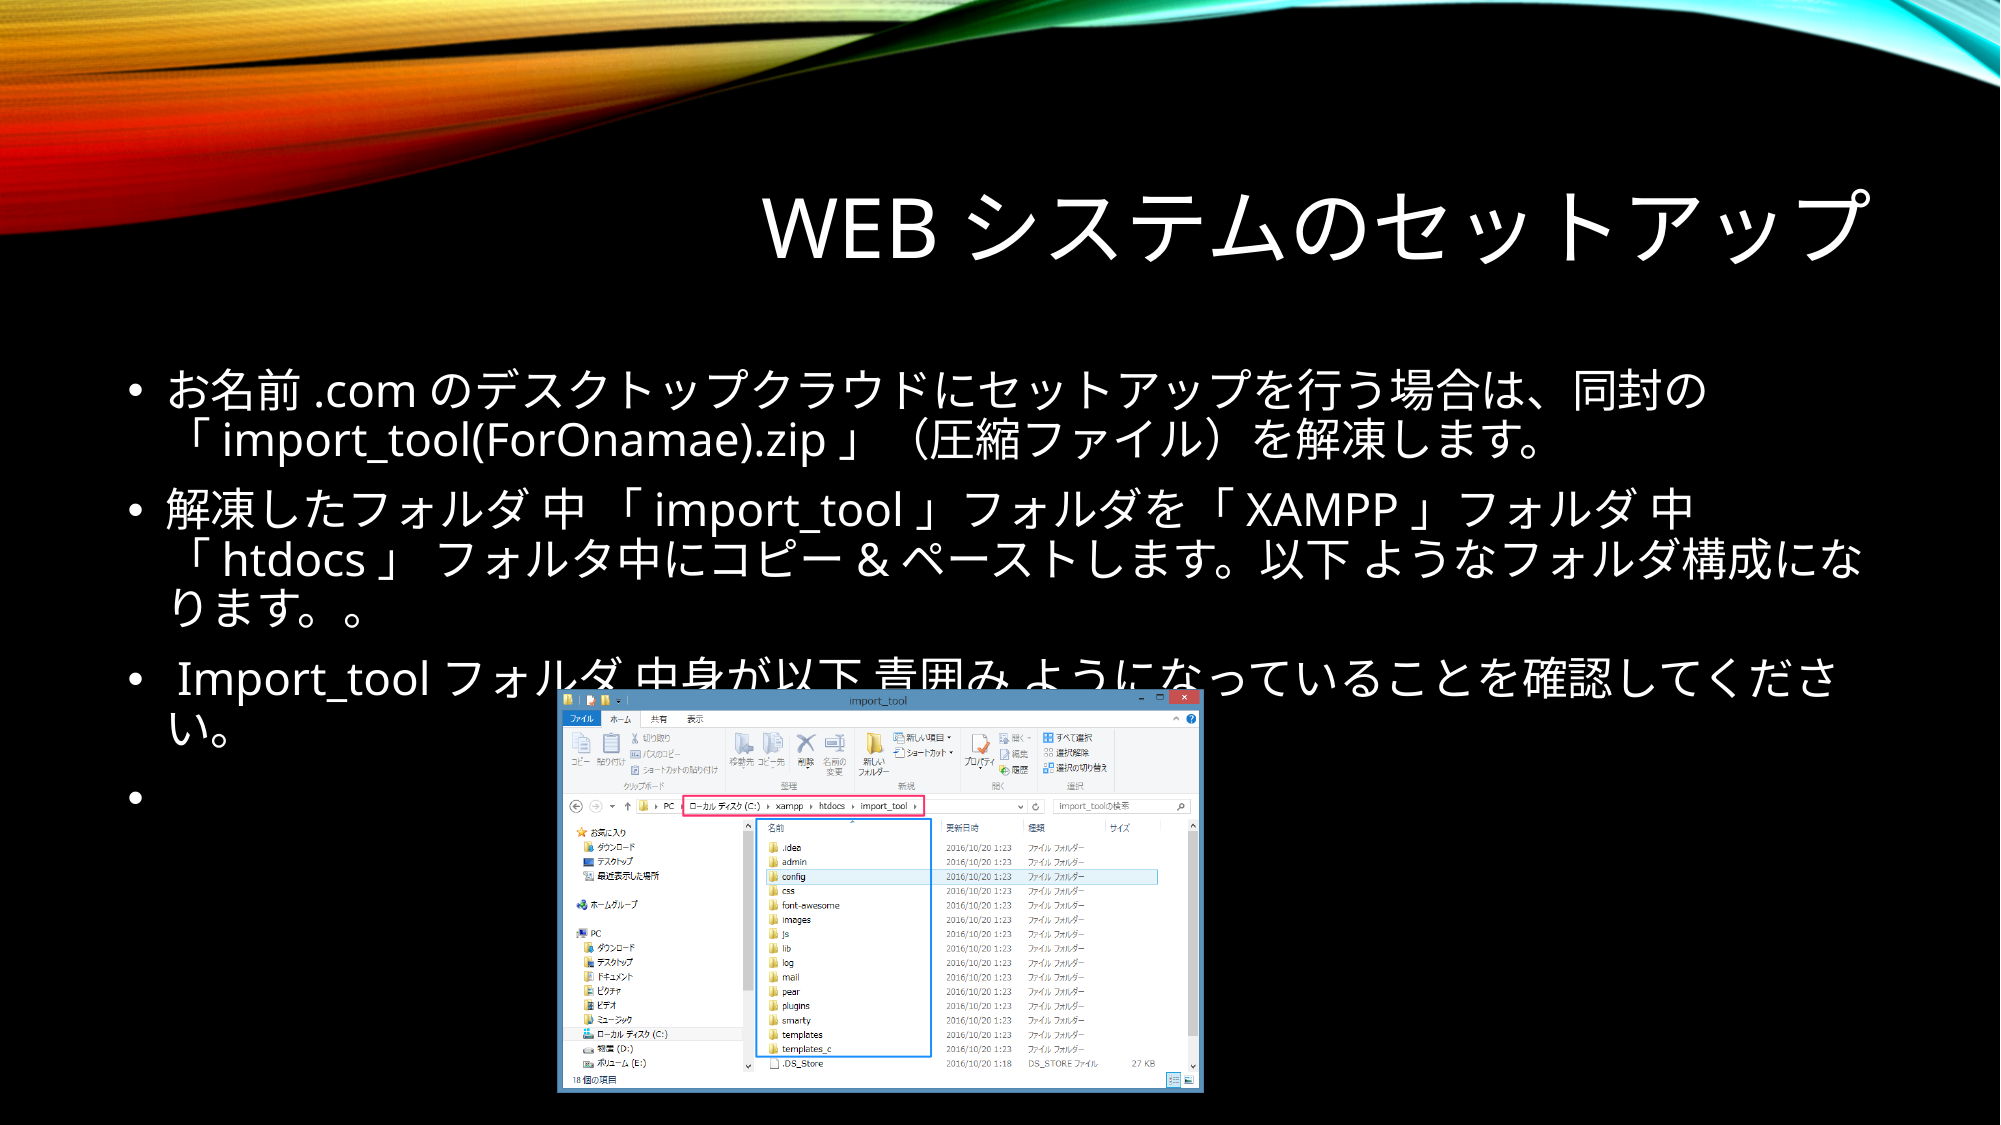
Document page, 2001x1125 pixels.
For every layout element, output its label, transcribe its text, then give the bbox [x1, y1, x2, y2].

picture [0, 0, 2000, 237]
title WEBシステムのセットアップ [474, 125, 1888, 338]
list お名前.comのデスクトップクラウドにセットアップを行う場合は、同封の「import_tool(ForOnamae).zip」（圧縮ファイル）を解凍します。 解凍したフォルダ 中 「import_tool」フォルダを「XAMPP」フォルダ 中 「htdocs」 フォルタ中にコピー&ペーストします。以下 ようなフォルダ構成になります。。 Import_toolフォルダ 中身が以下 青囲み ようになっていることを確認してください。 [112, 360, 1888, 1021]
picture [556, 689, 1204, 1094]
